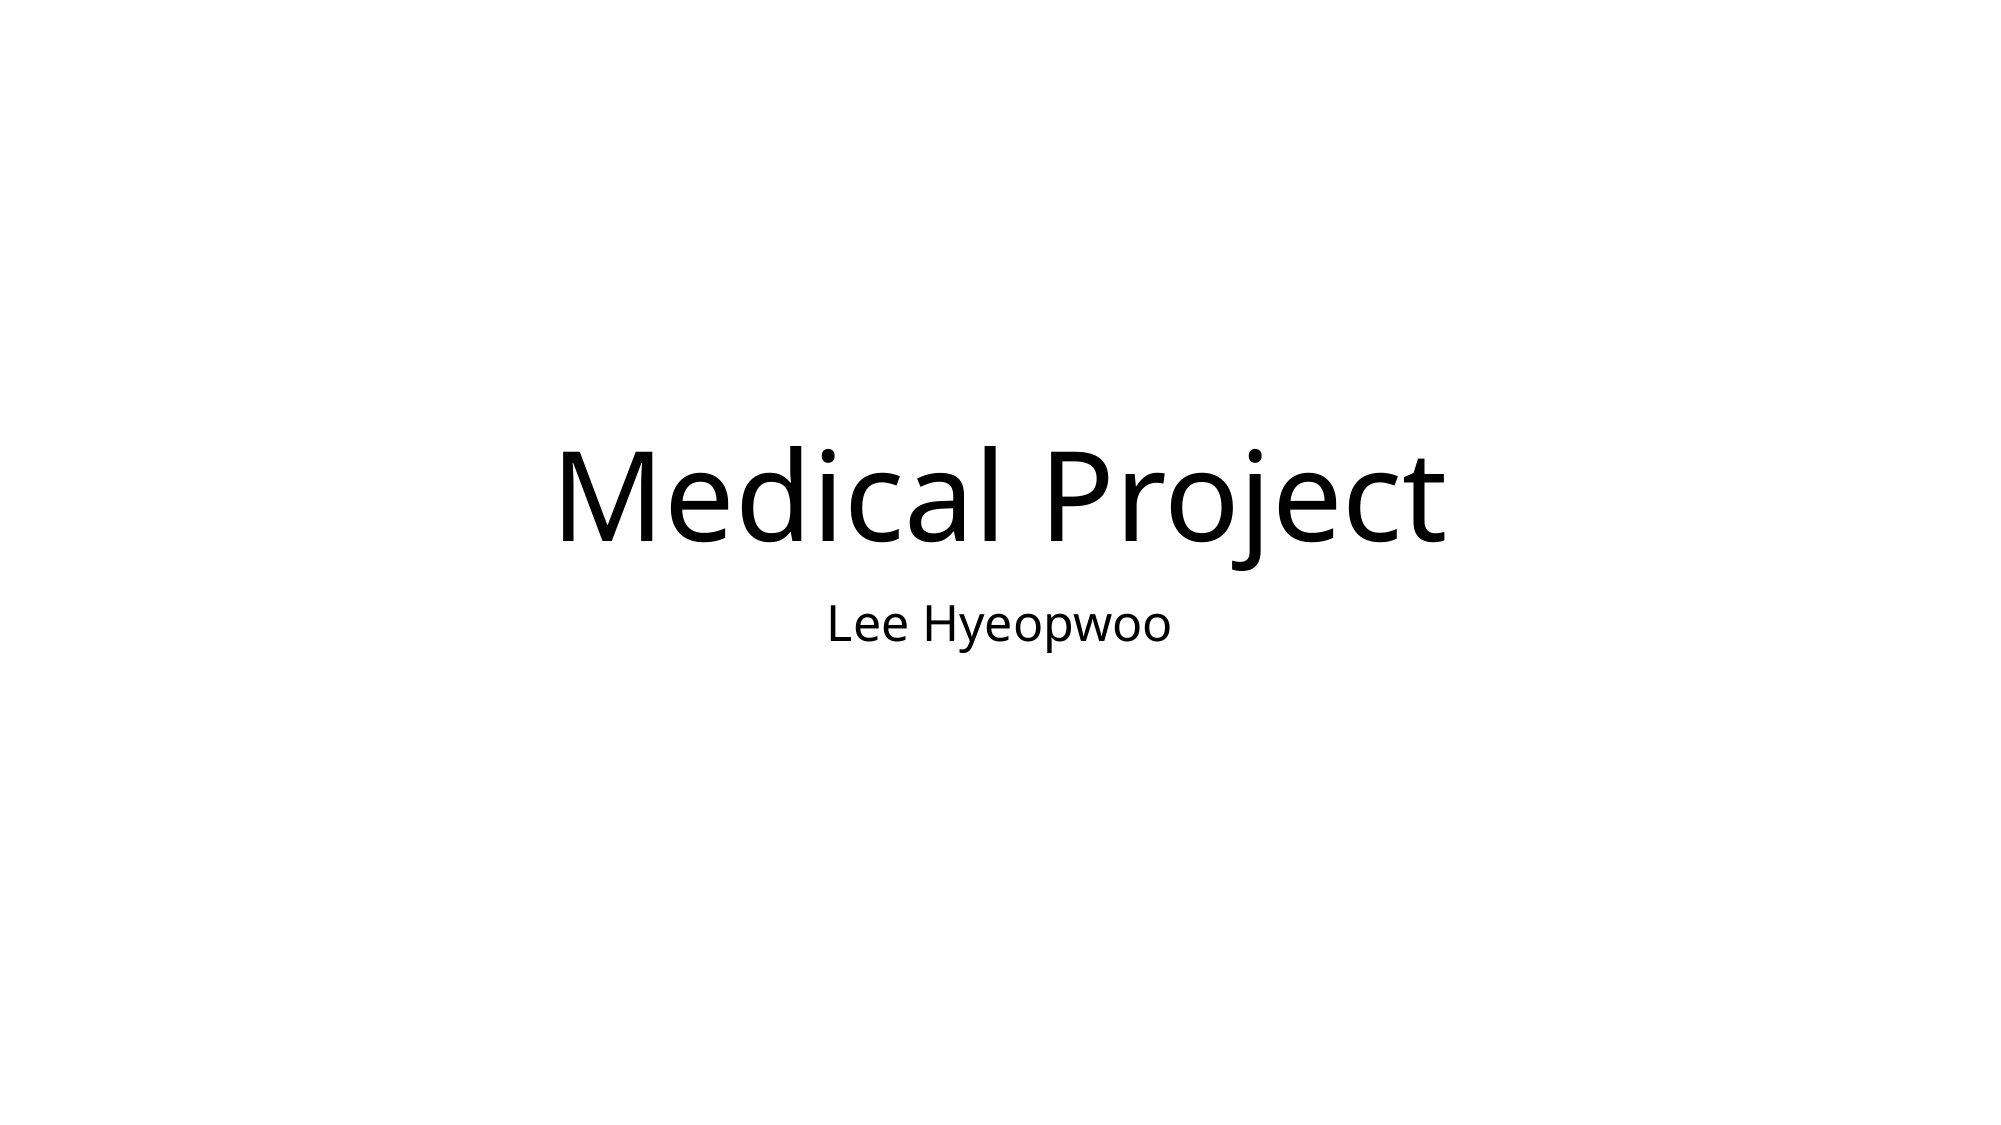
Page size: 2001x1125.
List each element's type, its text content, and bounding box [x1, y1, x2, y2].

subtitle Lee Hyeopwoo [249, 590, 1750, 863]
title Medical Project [249, 184, 1750, 576]
